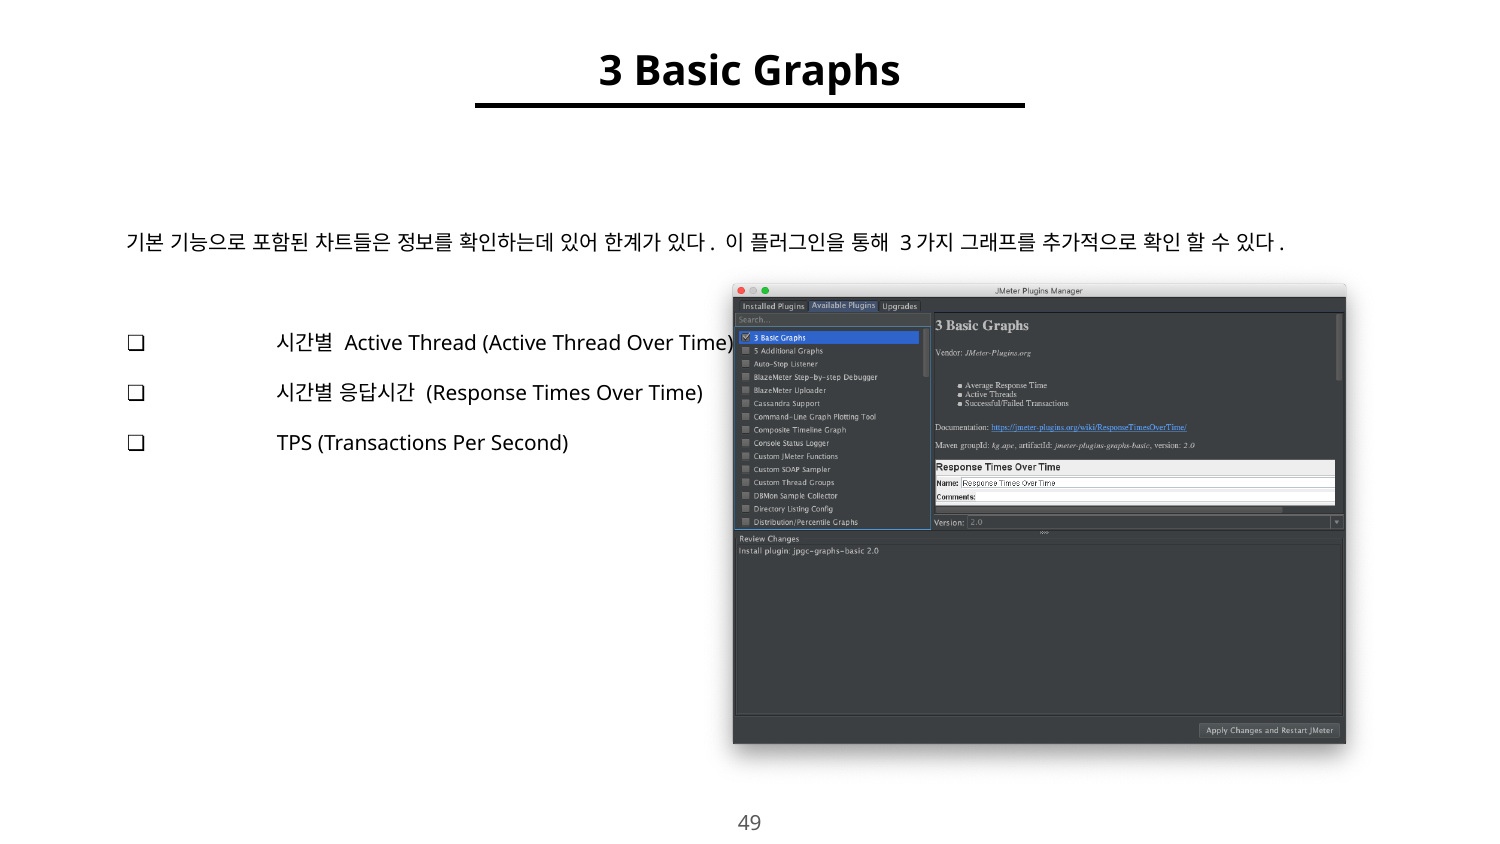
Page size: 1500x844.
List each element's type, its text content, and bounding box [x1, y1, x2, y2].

picture [699, 261, 1379, 789]
slide_number ‹#› [729, 804, 770, 833]
text_box 기본 기능으로 포함된 차트들은 정보를 확인하는데 있어 한계가 있다. 이 플러그인을 통해 3가지 그래프를 추가적으로 확인 할 수 있다. ❏ 시간별 Active Thread (Active Thread Over Time) ❏ 시간별 응답시간 (Response Times Over Time) ❏ TPS (Transactions Per Second) [121, 147, 1379, 512]
title 3 Basic Graphs [367, 37, 1133, 101]
